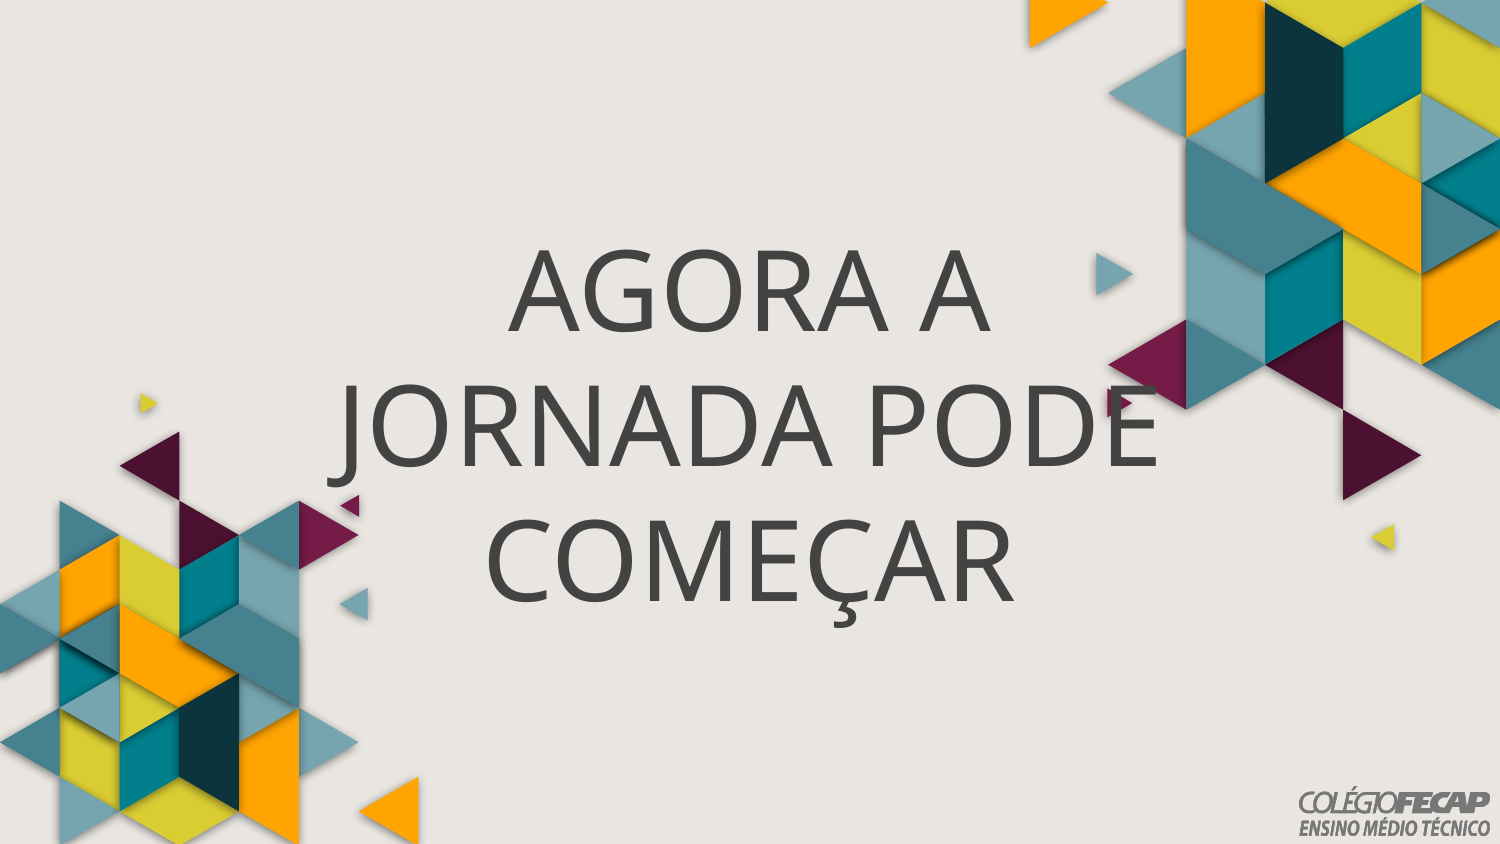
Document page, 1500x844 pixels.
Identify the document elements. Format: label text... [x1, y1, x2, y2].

picture [1299, 785, 1490, 837]
title AGORA A JORNADA PODE COMEÇAR [294, 253, 1206, 591]
